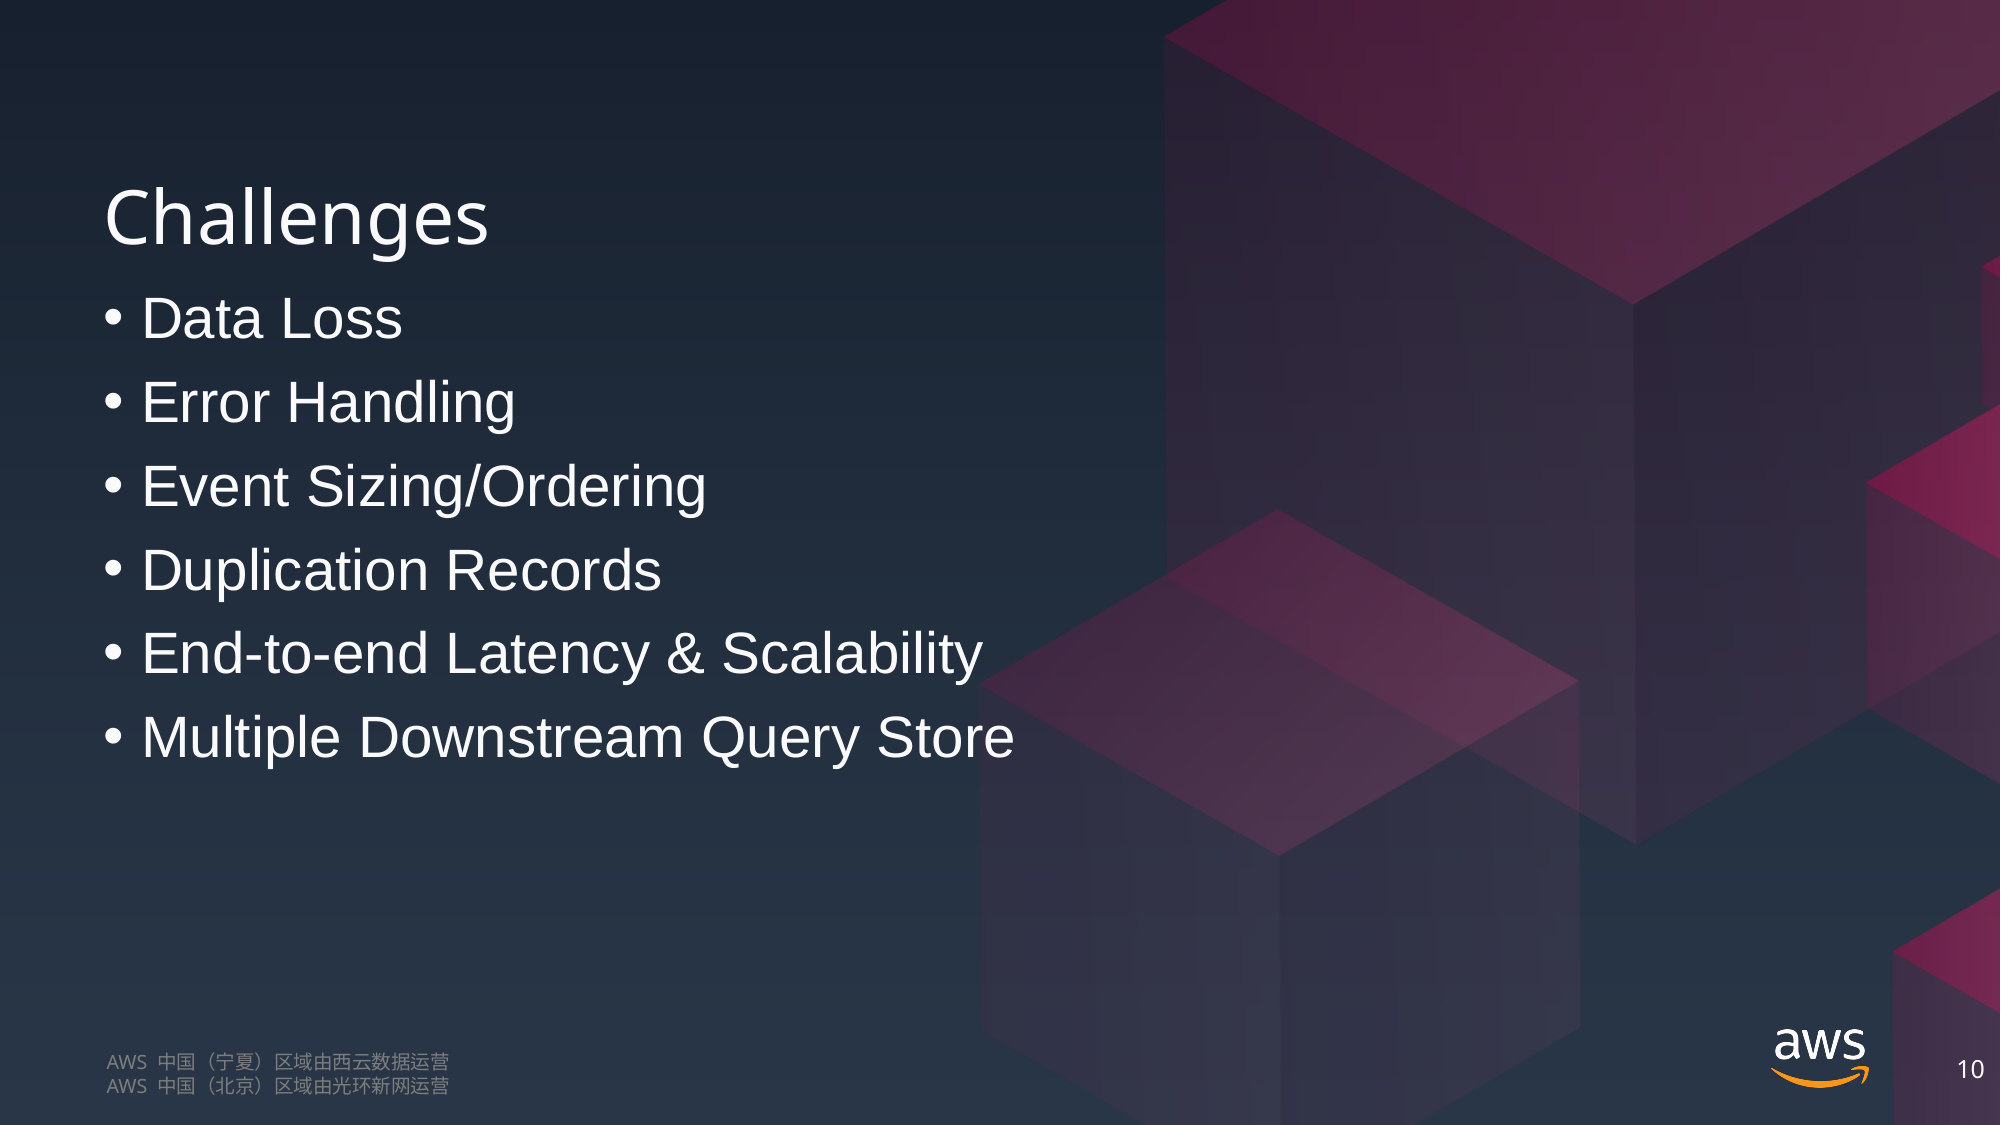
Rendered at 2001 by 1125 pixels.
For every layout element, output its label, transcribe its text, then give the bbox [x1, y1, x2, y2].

list Data Loss Error Handling Event Sizing/Ordering Duplication Records End-to-end Latency & Scalability Multiple Downstream Query Store [88, 281, 1868, 1041]
title Challenges [88, 118, 1789, 281]
slide_number 10 [1550, 1040, 2000, 1101]
picture [0, 0, 2000, 1125]
